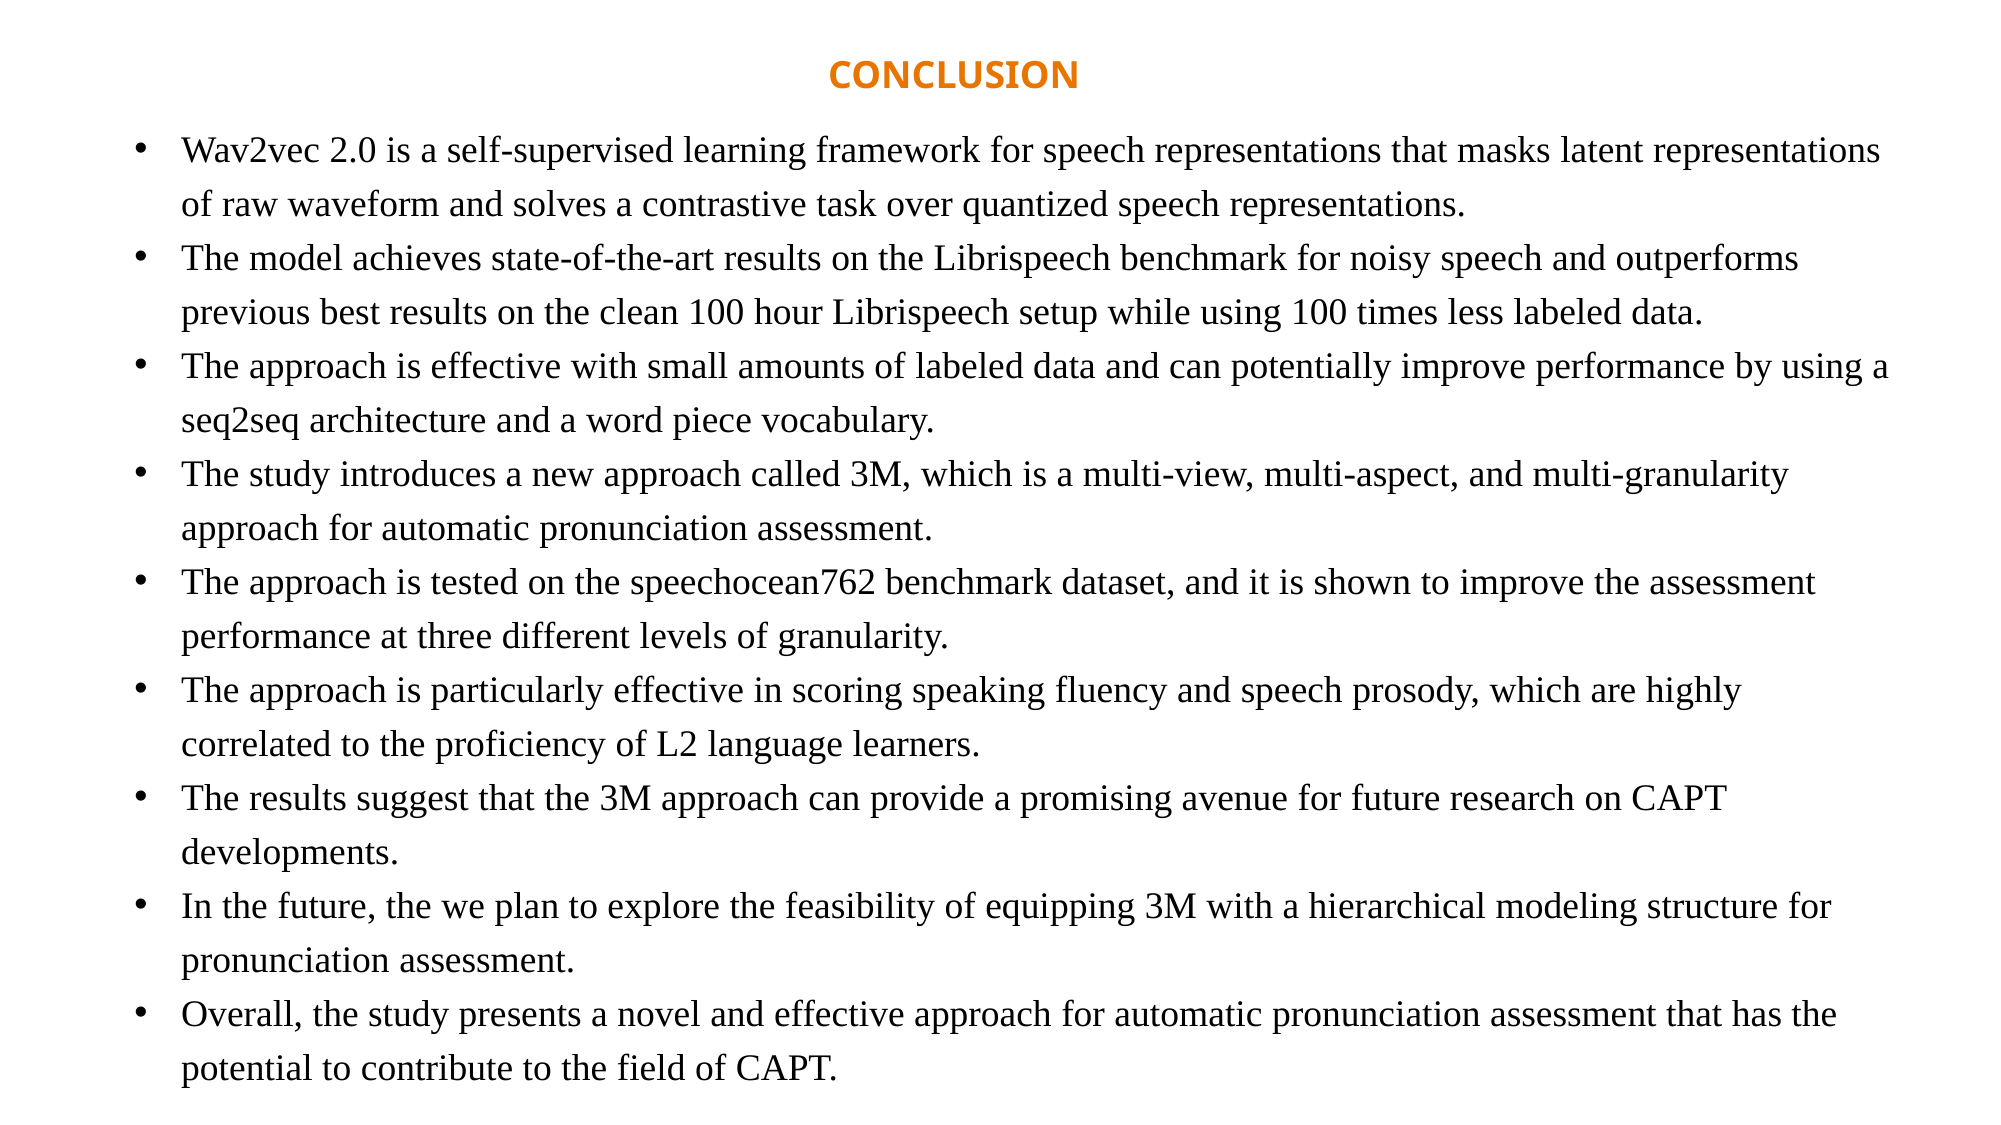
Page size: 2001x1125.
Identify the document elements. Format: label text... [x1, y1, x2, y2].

text_box CONCLUSION [828, 42, 1106, 96]
text_box Wav2vec 2.0 is a self-supervised learning framework for speech representations that masks latent representations of raw waveform and solves a contrastive task over quantized speech representations. The model achieves state-of-the-art results on the Librispeech benchmark for noisy speech and outperforms previous best results on the clean 100 hour Librispeech setup while using 100 times less labeled data. The approach is effective with small amounts of labeled data and can potentially improve performance by using a seq2seq architecture and a word piece vocabulary. The study introduces a new approach called 3M, which is a multi-view, multi-aspect, and multi-granularity approach for automatic pronunciation assessment. The approach is tested on the speechocean762 benchmark dataset, and it is shown to improve the assessment performance at three different levels of granularity. The approach is particularly effective in scoring speaking fluency and speech prosody, which are highly correlated to the proficiency of L2 language learners. The results suggest that the 3M approach can provide a promising avenue for future research on CAPT developments. In the future, the we plan to explore the feasibility of equipping 3M with a hierarchical modeling structure for pronunciation assessment. Overall, the study presents a novel and effective approach for automatic pronunciation assessment that has the potential to contribute to the field of CAPT. [134, 116, 1898, 1089]
